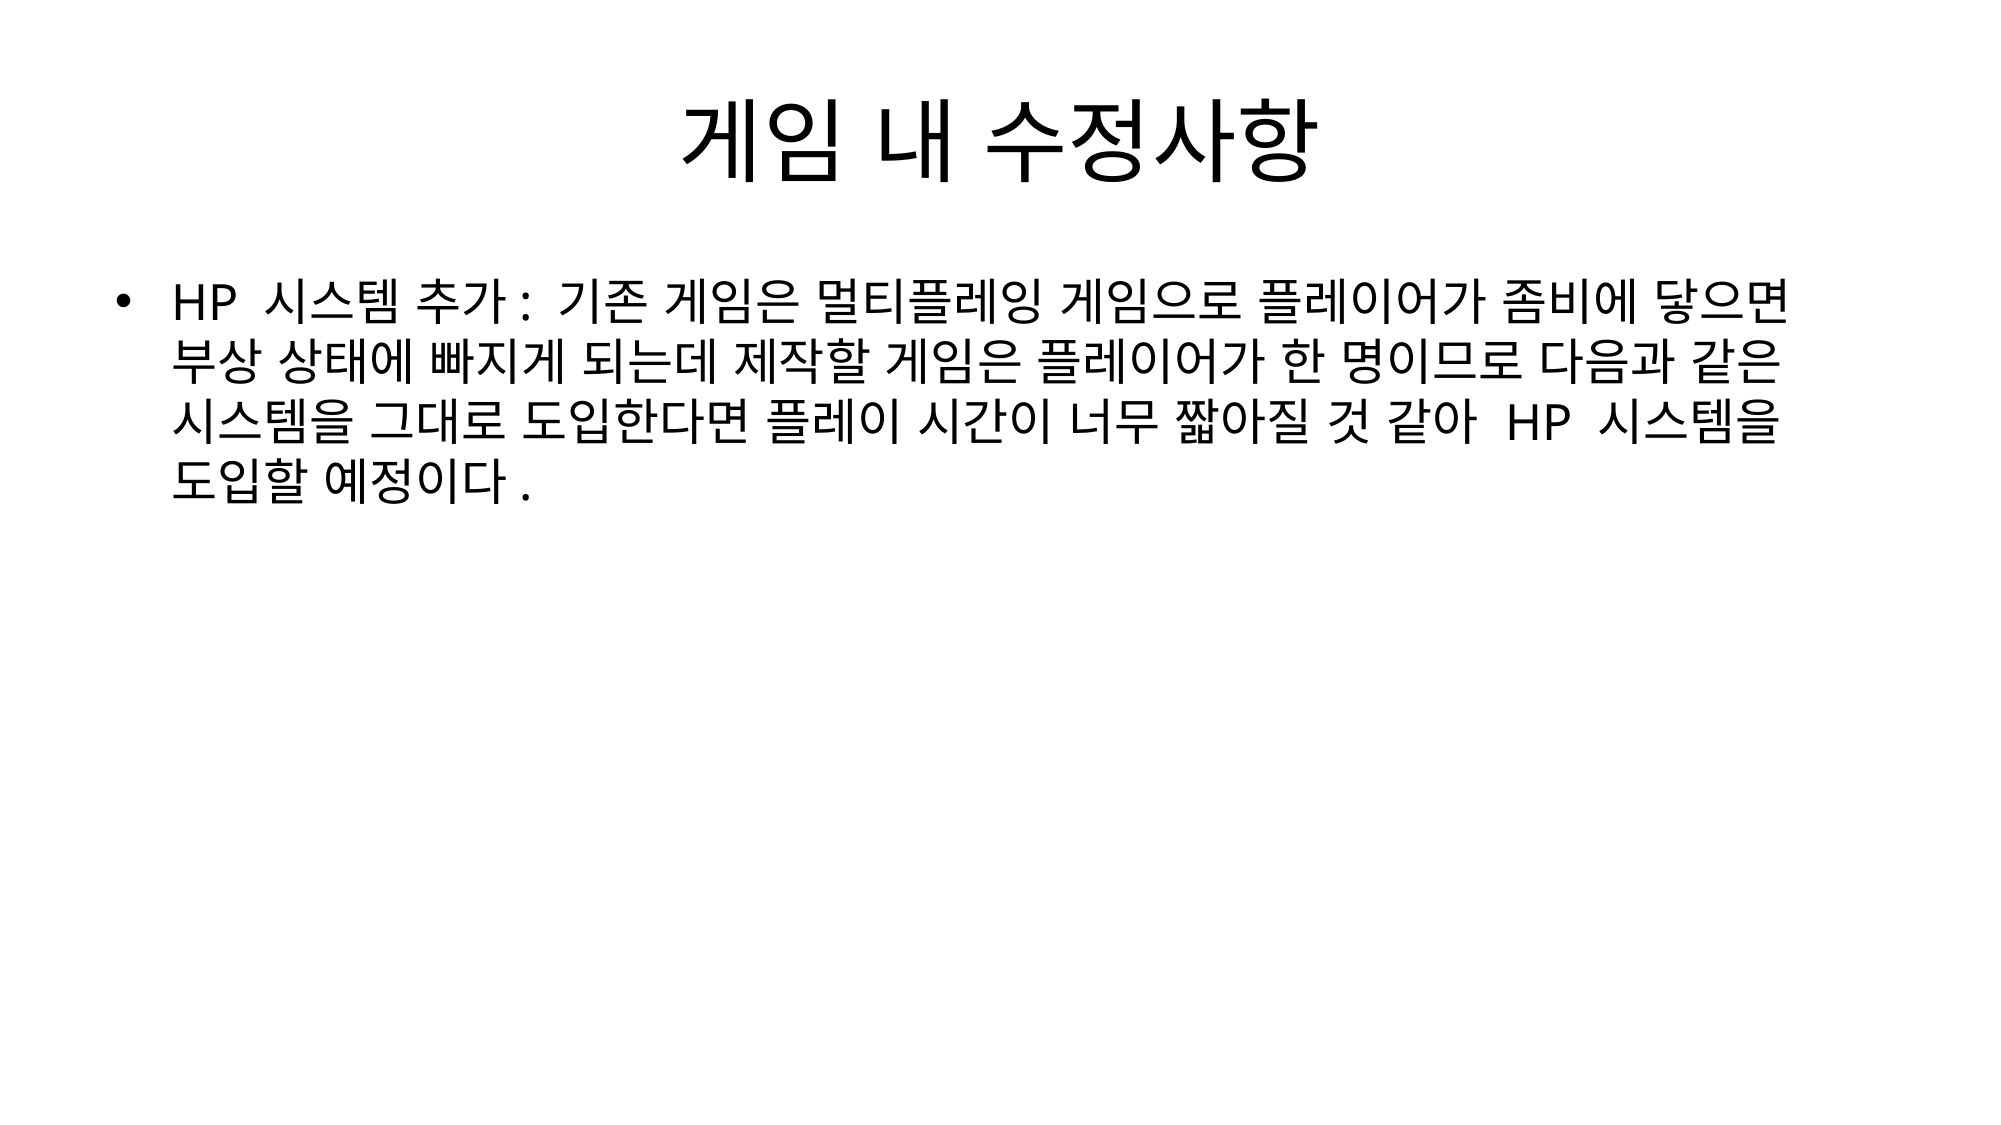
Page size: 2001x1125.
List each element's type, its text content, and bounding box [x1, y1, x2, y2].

title 게임 내 수정사항 [99, 45, 1900, 233]
list HP 시스템 추가: 기존 게임은 멀티플레잉 게임으로 플레이어가 좀비에 닿으면 부상 상태에 빠지게 되는데 제작할 게임은 플레이어가 한 명이므로 다음과 같은 시스템을 그대로 도입한다면 플레이 시간이 너무 짧아질 것 같아 HP 시스템을 도입할 예정이다. [99, 262, 1900, 1005]
